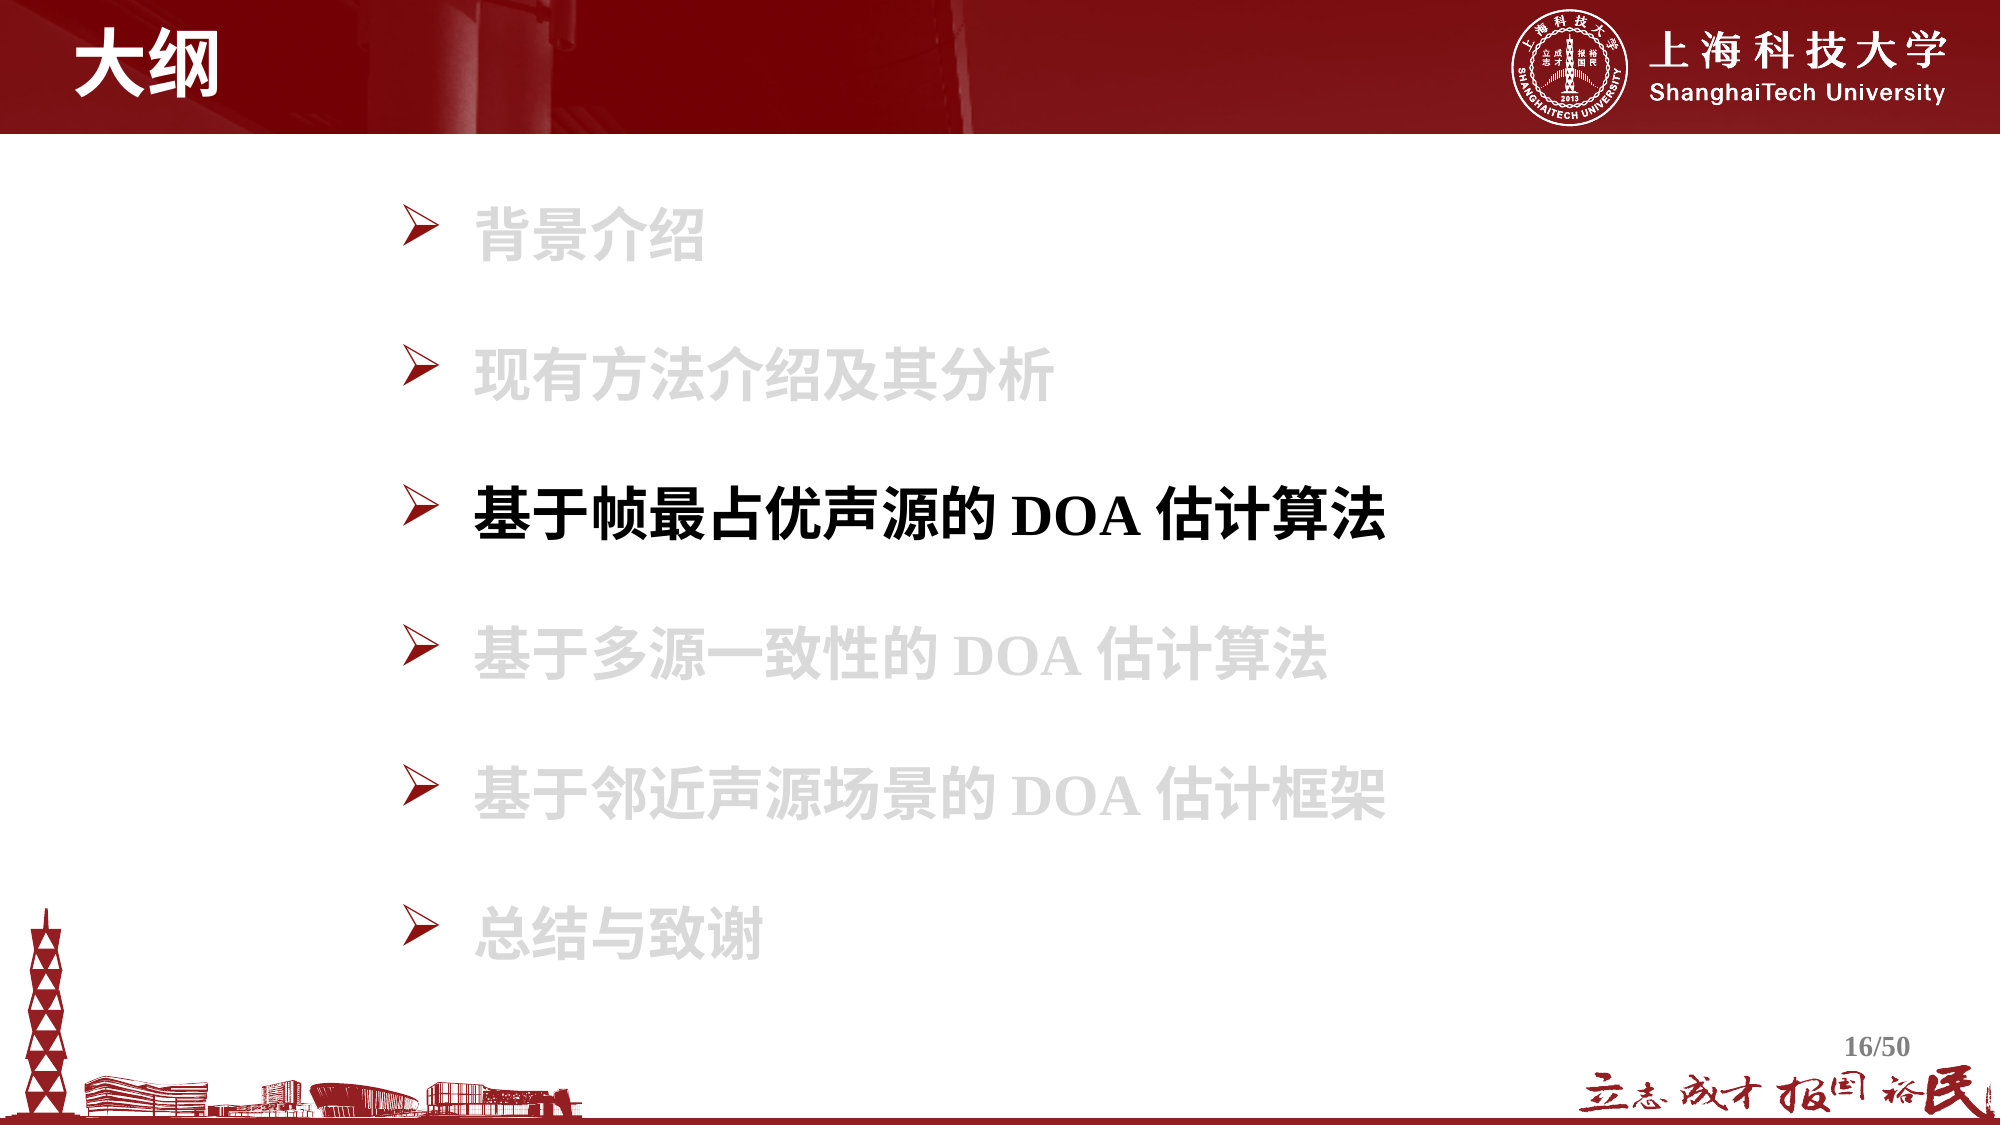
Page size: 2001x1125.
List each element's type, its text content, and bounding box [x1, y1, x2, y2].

slide_number 16/50 [1476, 1014, 1926, 1075]
text_box 背景介绍 现有方法介绍及其分析 基于帧最占优声源的DOA估计算法 基于多源一致性的DOA估计算法 基于邻近声源场景的DOA估计框架 总结与致谢 [308, 190, 1508, 975]
title 大纲 [57, 15, 1425, 120]
